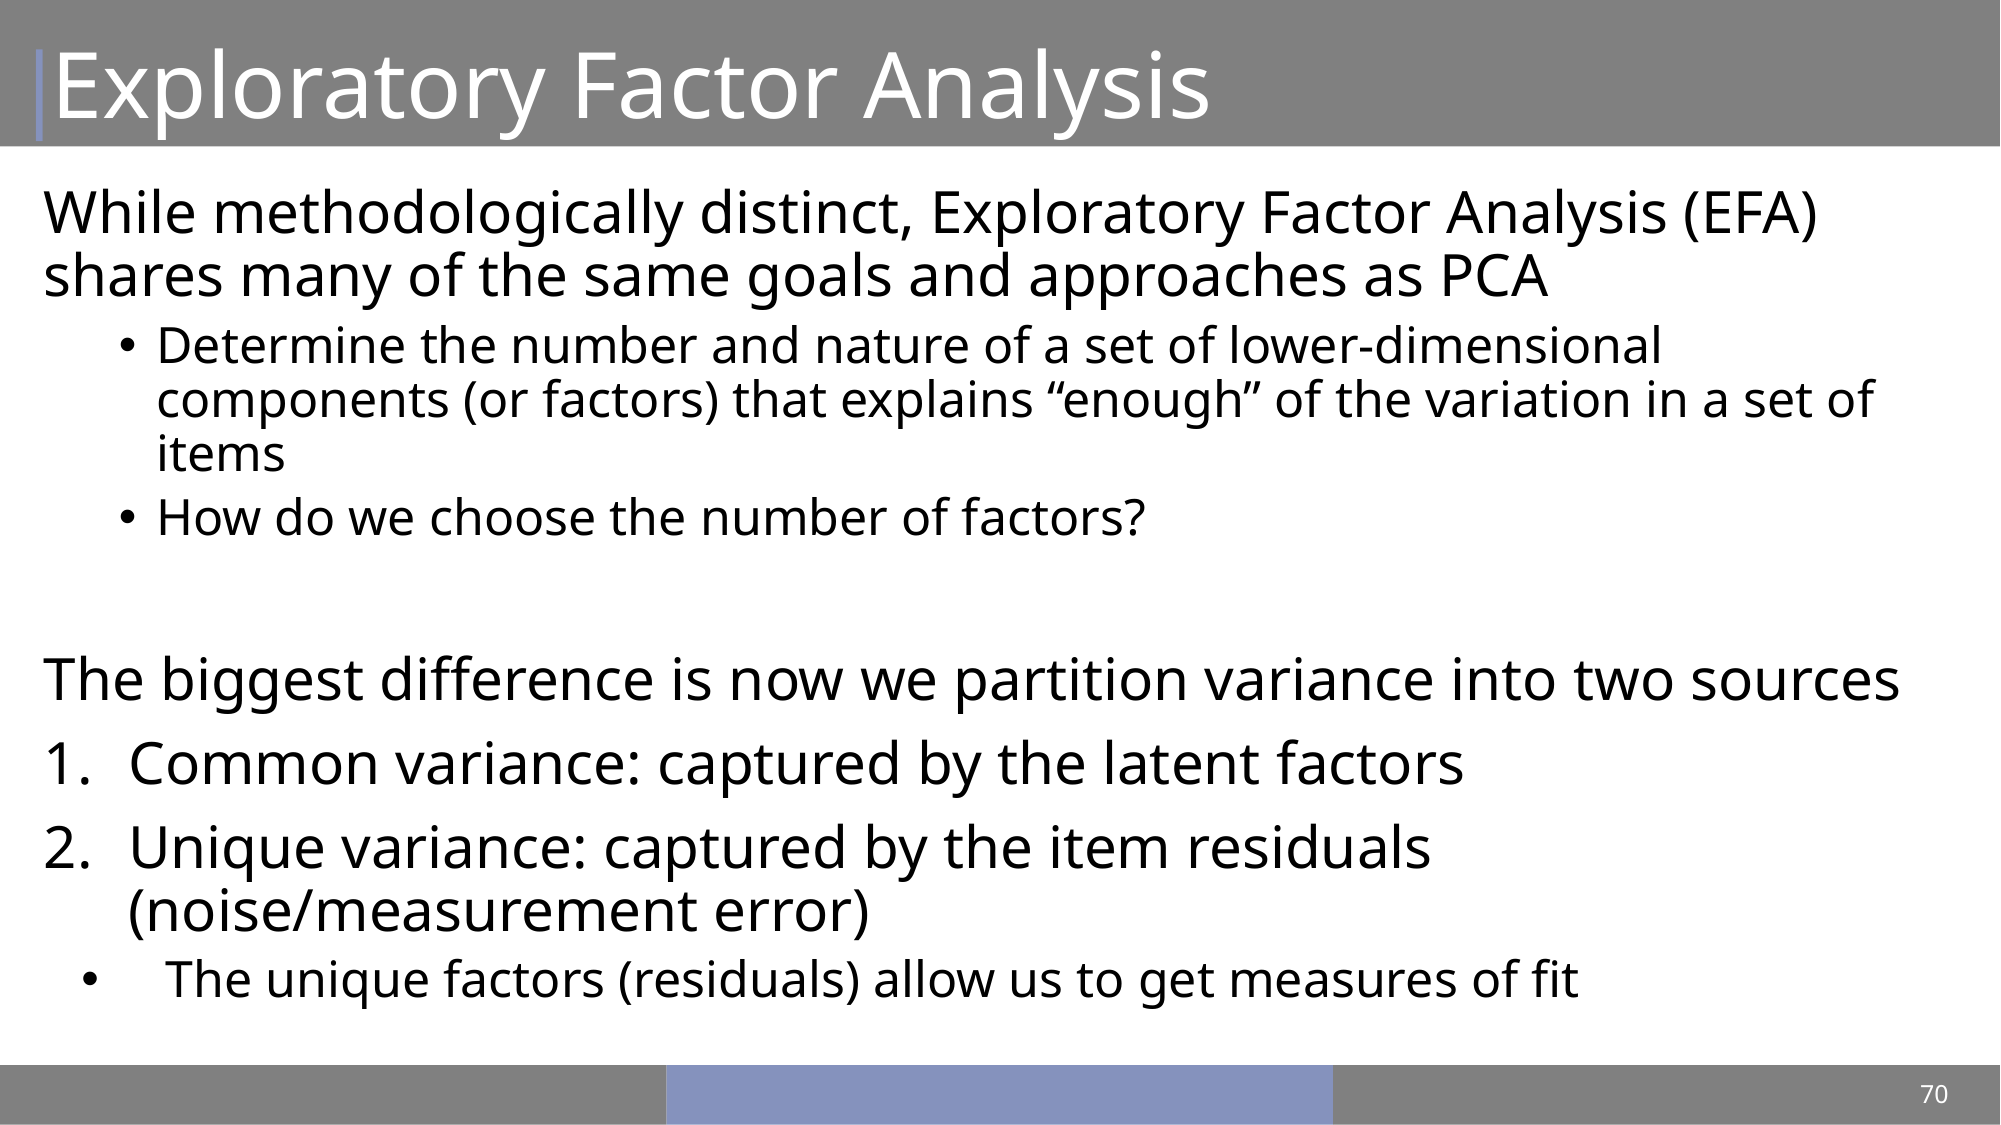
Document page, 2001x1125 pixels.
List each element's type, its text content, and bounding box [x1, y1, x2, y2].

slide_number 70 [1513, 1065, 1964, 1125]
list While methodologically distinct, Exploratory Factor Analysis (EFA) shares many of the same goals and approaches as PCA Determine the number and nature of a set of lower-dimensional components (or factors) that explains “enough” of the variation in a set of items How do we choose the number of factors? The biggest difference is now we partition variance into two sources Common variance: captured by the latent factors Unique variance: captured by the item residuals (noise/measurement error) The unique factors (residuals) allow us to get measures of fit [28, 176, 1964, 1018]
title Exploratory Factor Analysis [36, 30, 2000, 147]
